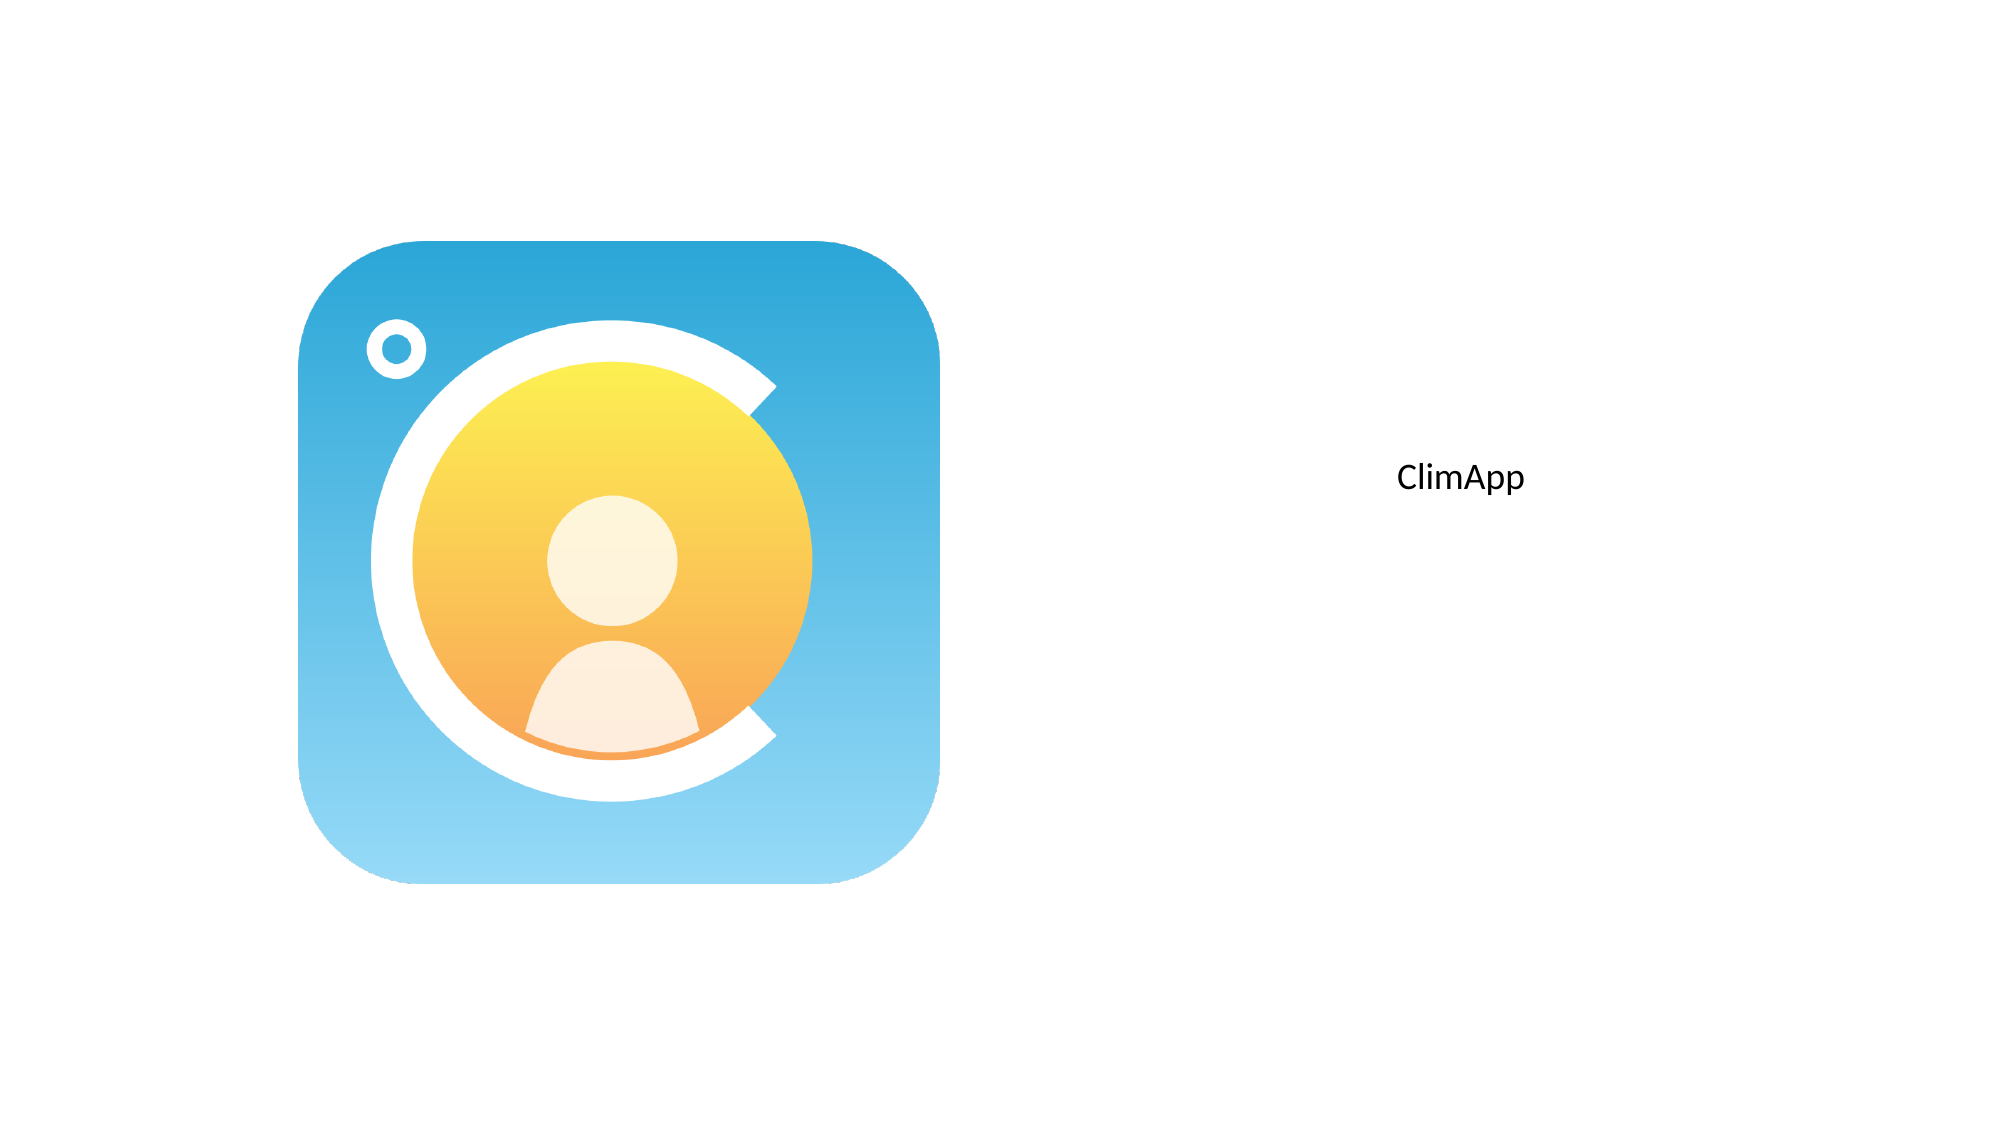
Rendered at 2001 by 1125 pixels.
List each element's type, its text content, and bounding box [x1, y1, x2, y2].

text_box ClimApp [1382, 444, 1541, 505]
picture [298, 241, 940, 884]
